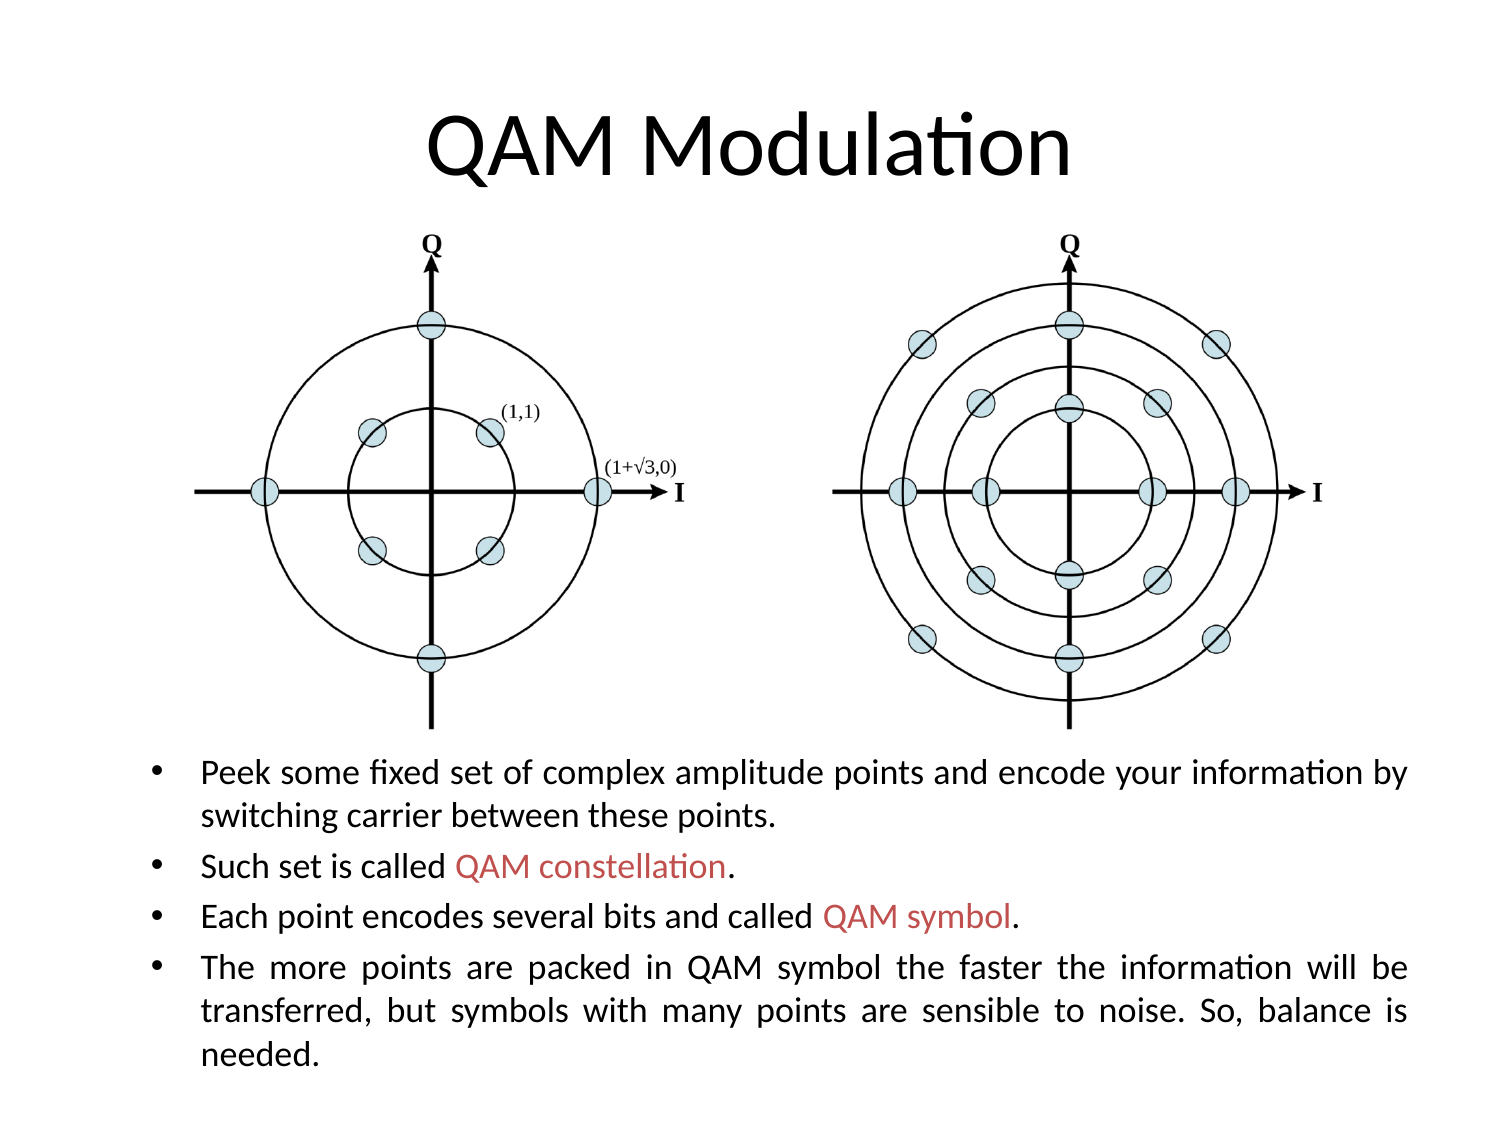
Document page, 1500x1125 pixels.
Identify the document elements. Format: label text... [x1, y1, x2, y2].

picture [808, 231, 1329, 752]
title QAM Modulation [75, 45, 1425, 233]
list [170, 231, 692, 752]
list Peek some fixed set of complex amplitude points and encode your information by switching carrier between these points. Such set is called QAM constellation. Each point encodes several bits and called QAM symbol. The more points are packed in QAM symbol the faster the information will be transferred, but symbols with many points are sensible to noise. So, balance is needed. [135, 739, 1425, 1083]
